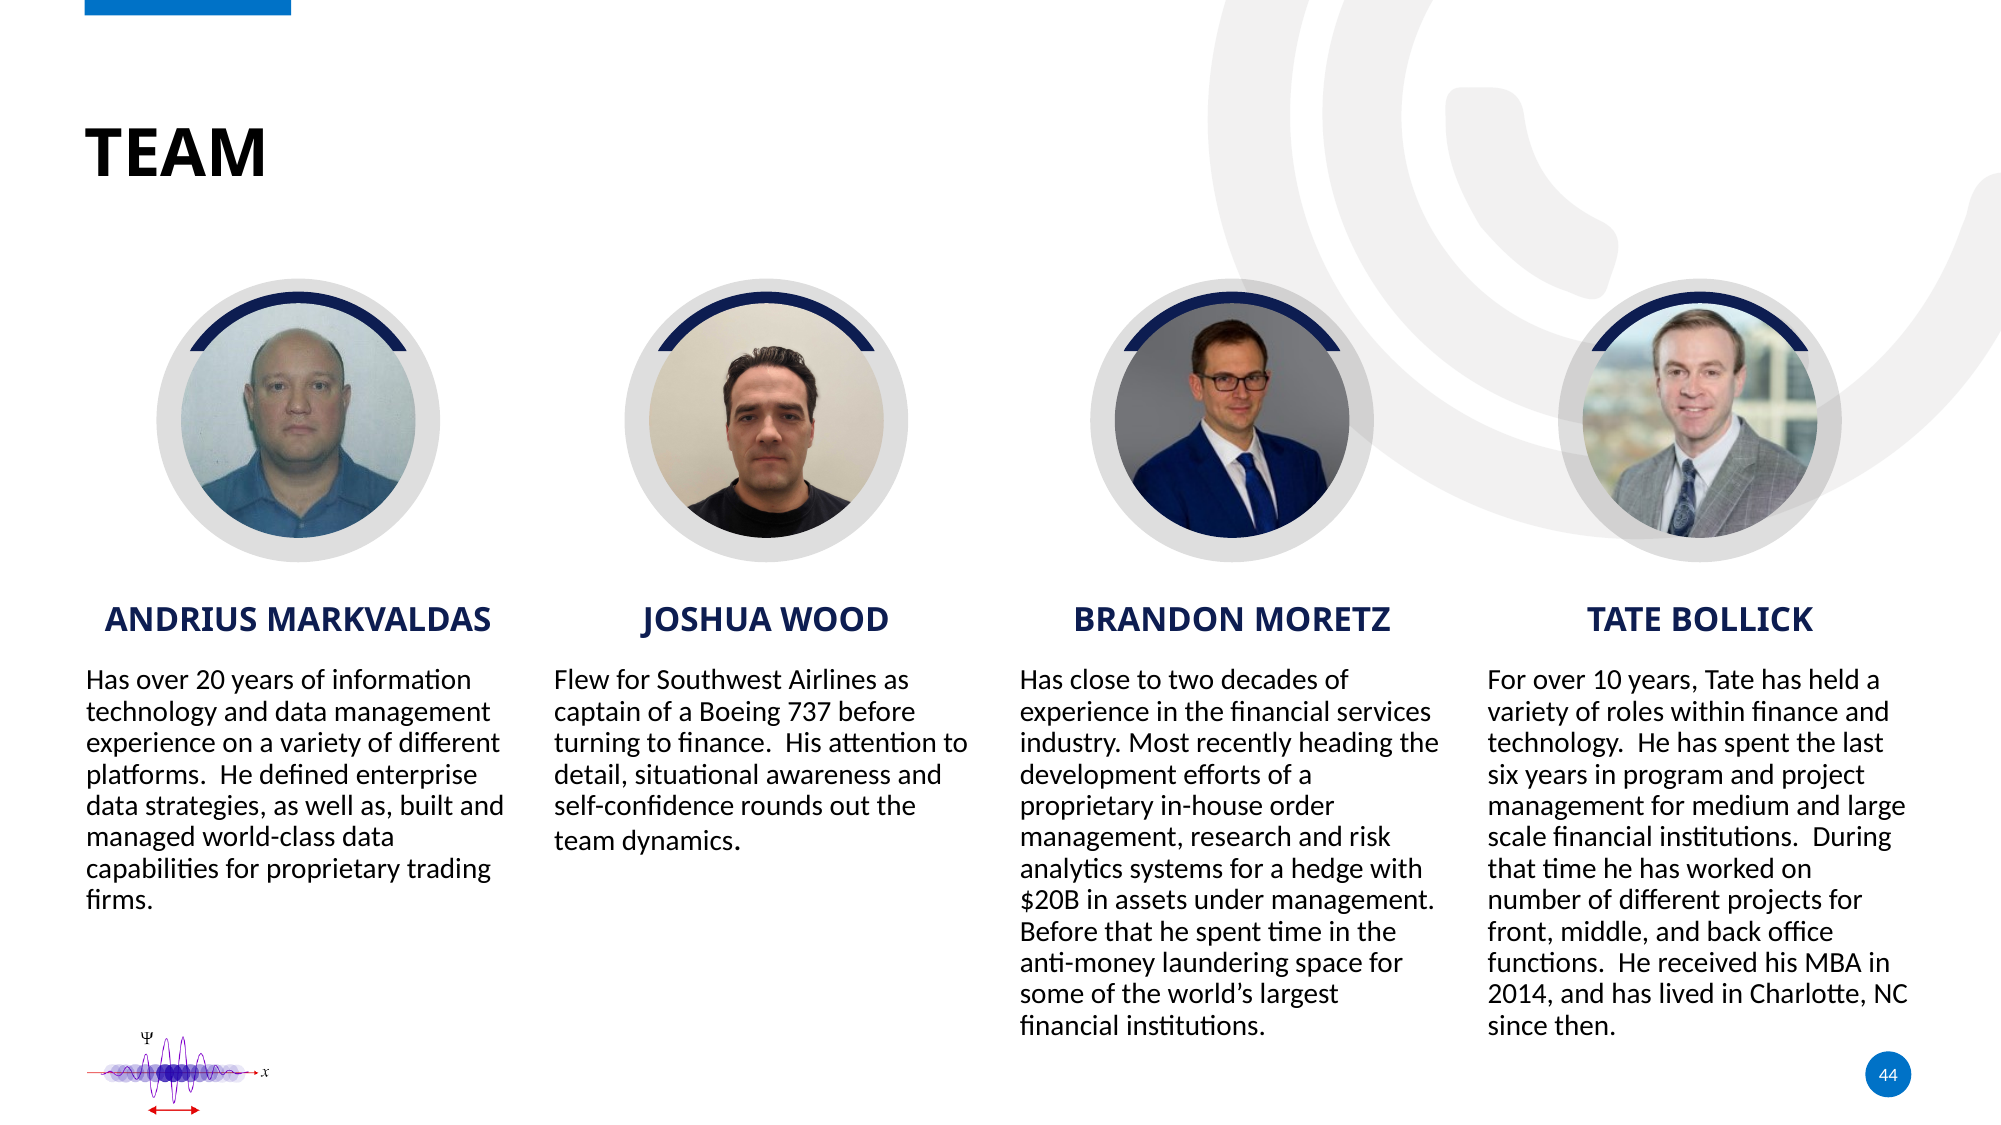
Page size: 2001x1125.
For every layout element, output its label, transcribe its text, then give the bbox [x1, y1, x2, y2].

list Andrius Markvaldas [86, 580, 511, 662]
picture [1114, 303, 1350, 538]
title team [84, 40, 1914, 192]
list Brandon Moretz [1019, 580, 1445, 662]
picture [181, 303, 416, 538]
slide_number 44 [1864, 1059, 1913, 1090]
picture [649, 303, 884, 538]
list Tate Bollick [1487, 580, 1913, 662]
list Has over 20 years of information technology and data management experience on a variety of different platforms. He defined enterprise data strategies, as well as, built and managed world-class data capabilities for proprietary trading firms. [86, 664, 511, 952]
list Has close to two decades of experience in the financial services industry. Most recently heading the development efforts of a proprietary in-house order management, research and risk analytics systems for a hedge with $20B in assets under management. Before that he spent time in the anti-money laundering space for some of the world’s largest financial institutions. [1019, 664, 1445, 952]
list Joshua Wood [554, 580, 979, 662]
picture [1582, 303, 1818, 538]
list Flew for Southwest Airlines as captain of a Boeing 737 before turning to finance. His attention to detail, situational awareness and self-confidence rounds out the team dynamics. [554, 664, 979, 952]
list For over 10 years, Tate has held a variety of roles within finance and technology. He has spent the last six years in program and project management for medium and large scale financial institutions. During that time he has worked on number of different projects for front, middle, and back office functions. He received his MBA in 2014, and has lived in Charlotte, NC since then. [1487, 664, 1913, 952]
picture [87, 1026, 269, 1116]
